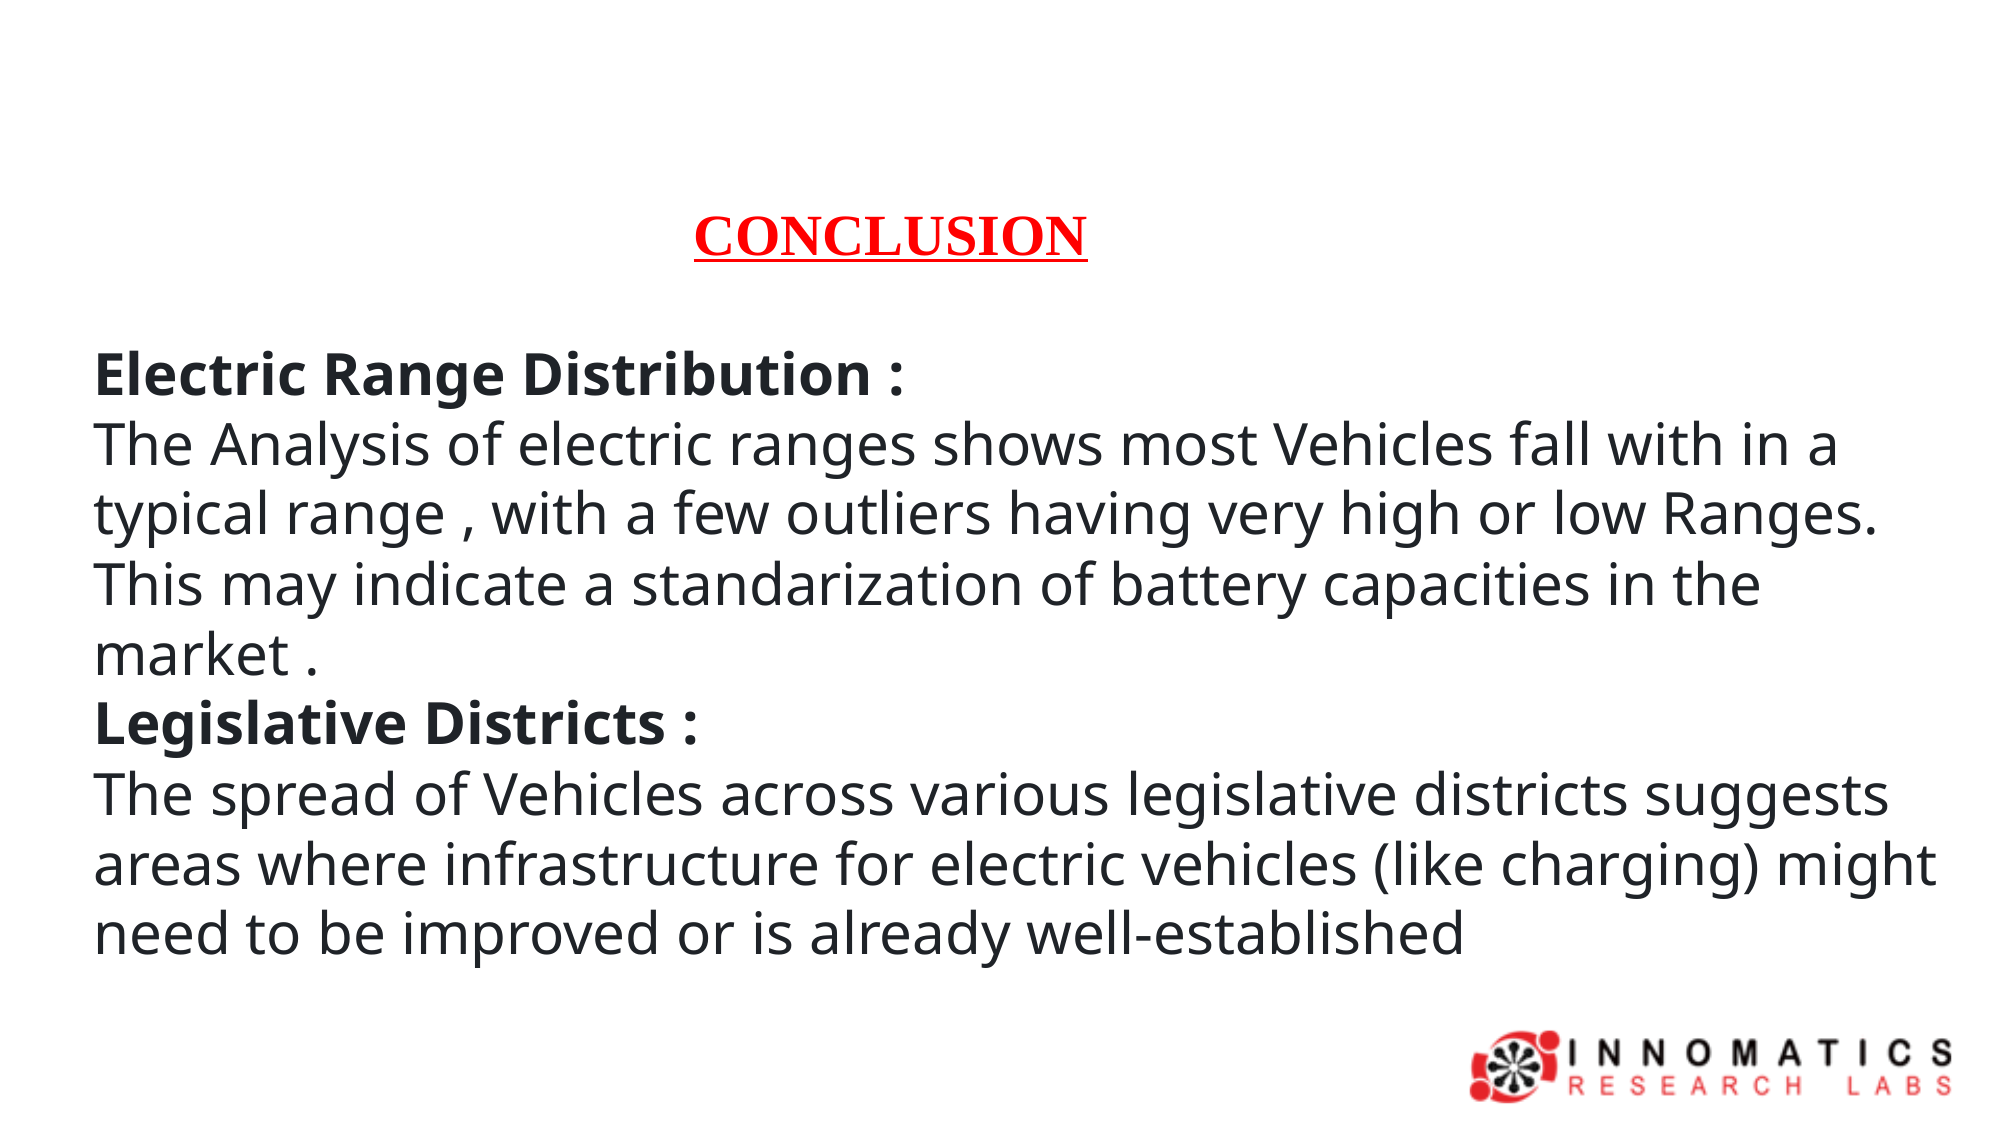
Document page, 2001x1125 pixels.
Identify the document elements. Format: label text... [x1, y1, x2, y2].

picture [1445, 1014, 1975, 1125]
text_box CONCLUSION Electric Range Distribution : The Analysis of electric ranges shows most Vehicles fall with in a typical range , with a few outliers having very high or low Ranges. This may indicate a standarization of battery capacities in the market . Legislative Districts : The spread of Vehicles across various legislative districts suggests areas where infrastructure for electric vehicles (like charging) might need to be improved or is already well-established [78, 49, 1988, 974]
